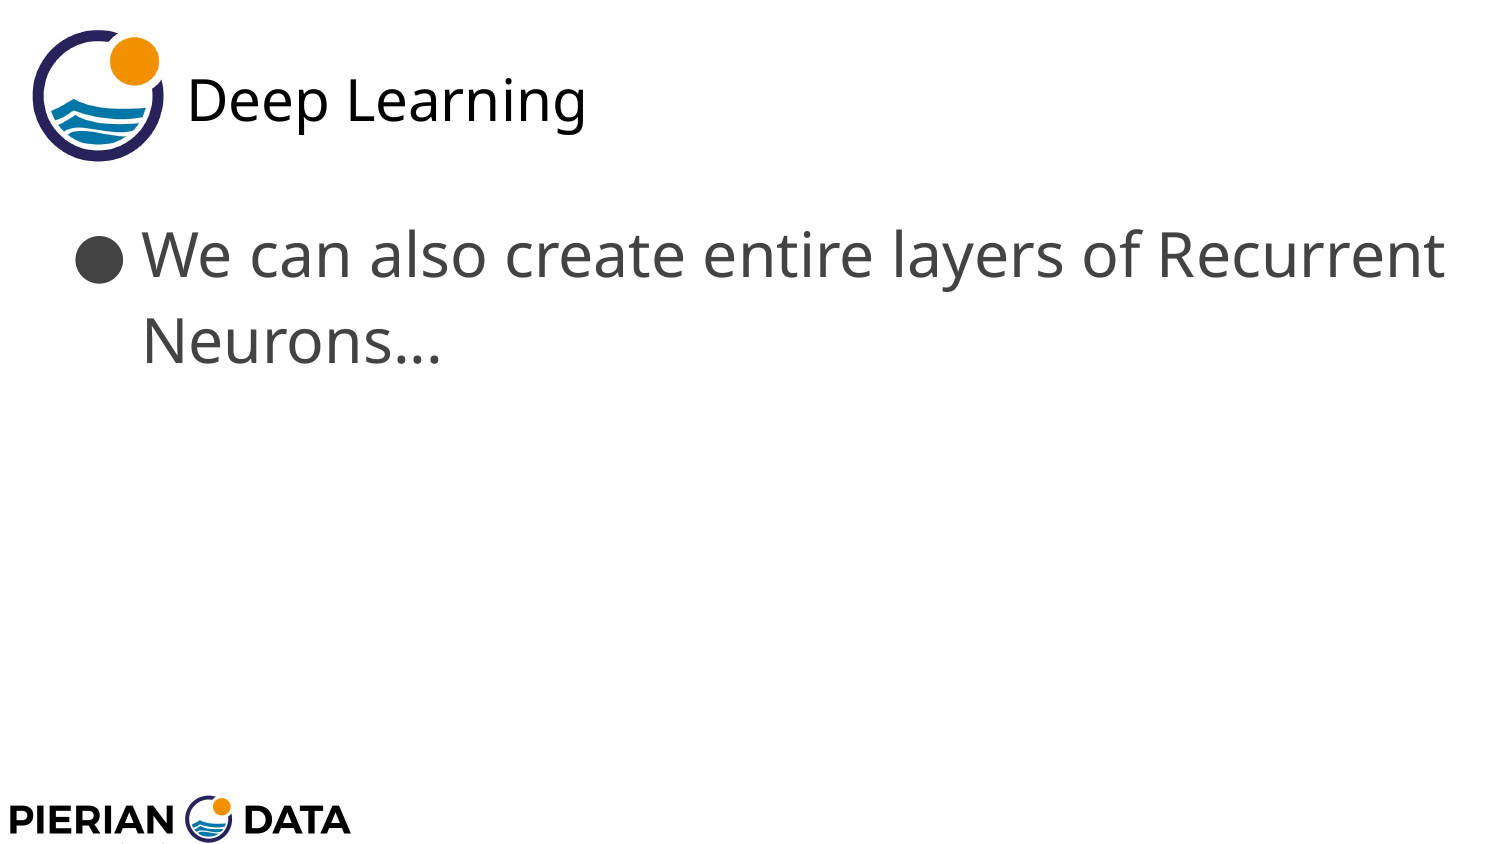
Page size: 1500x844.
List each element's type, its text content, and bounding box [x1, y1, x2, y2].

list We can also create entire layers of Recurrent Neurons... [51, 189, 1480, 750]
title Deep Learning [176, 48, 1449, 143]
picture [24, 24, 172, 167]
picture [0, 787, 368, 844]
